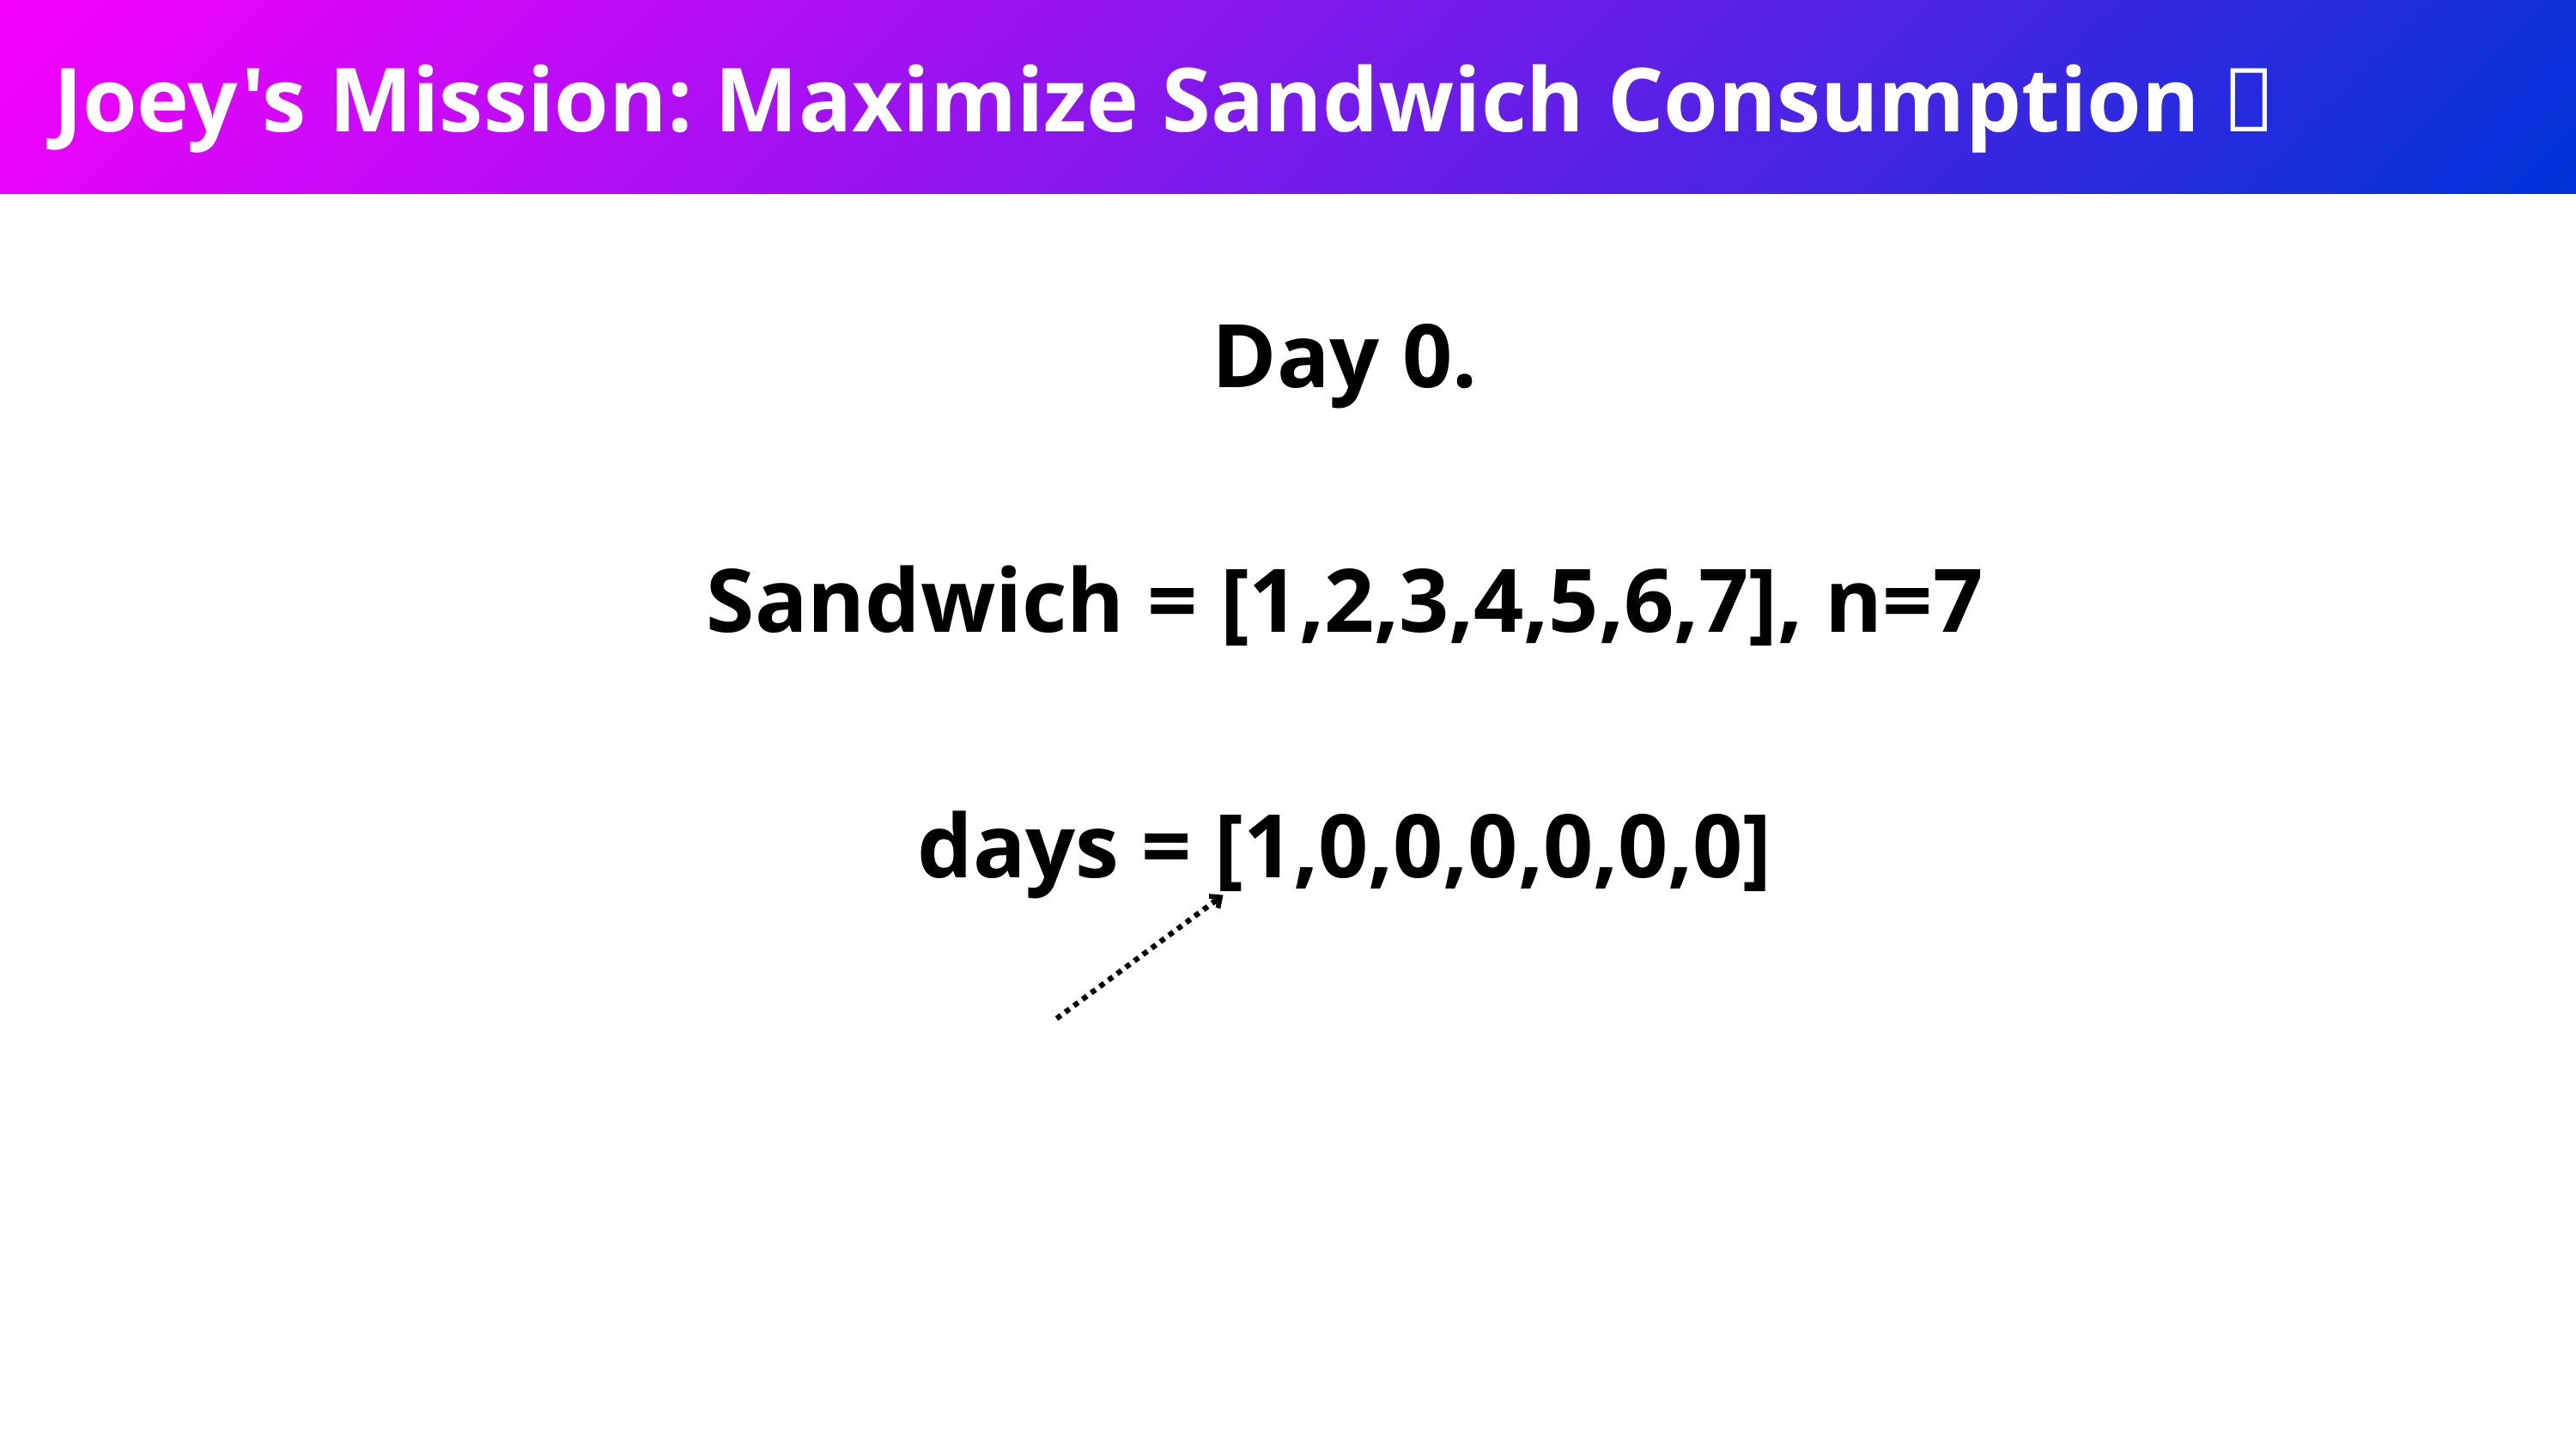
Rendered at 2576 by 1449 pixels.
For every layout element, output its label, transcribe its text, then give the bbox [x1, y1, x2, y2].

text_box Day 0. Sandwich = [1,2,3,4,5,6,7], n=7 days = [1,0,0,0,0,0,0] [407, 282, 2282, 1386]
text_box [1212, 894, 1224, 906]
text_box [0, 0, 2576, 194]
